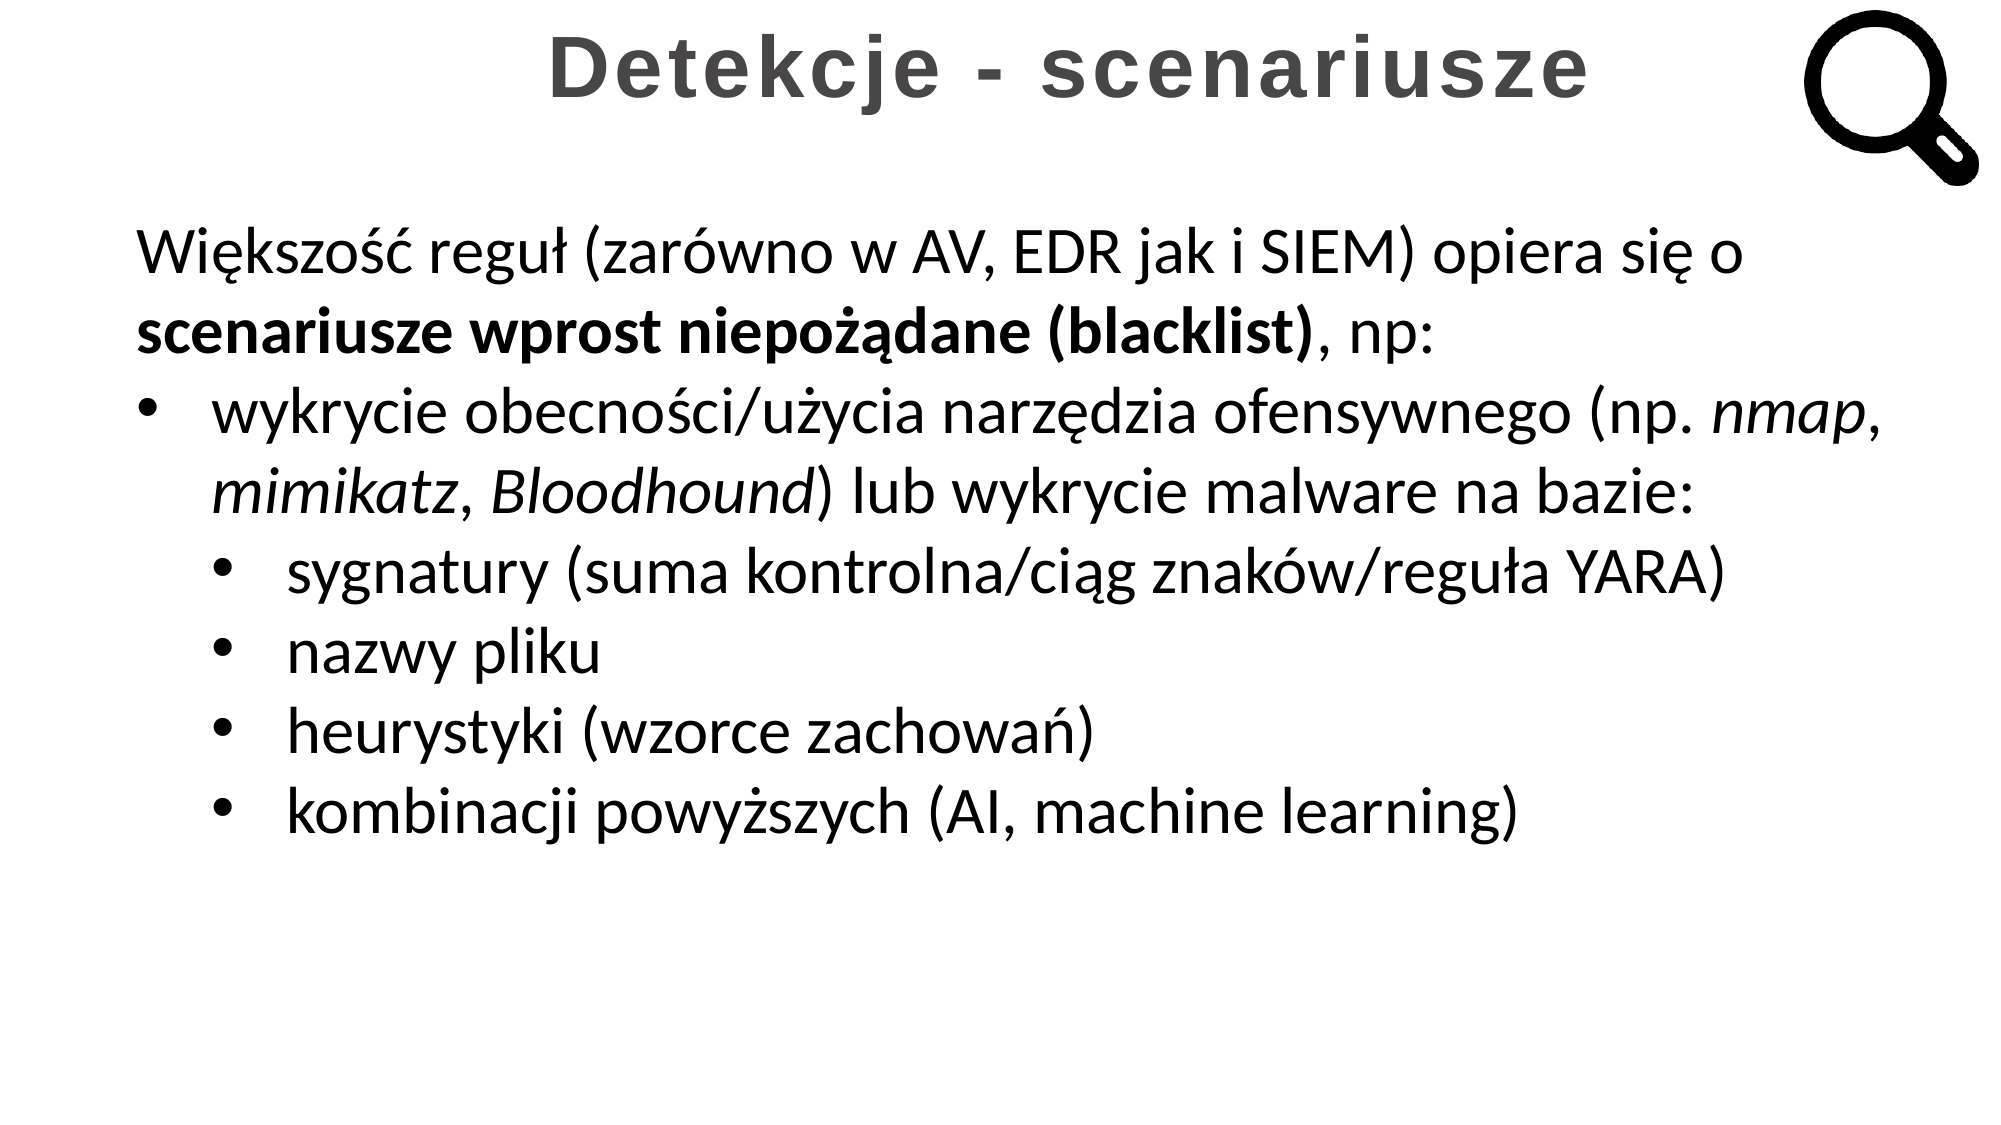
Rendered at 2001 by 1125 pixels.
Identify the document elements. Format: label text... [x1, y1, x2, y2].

text_box Większość reguł (zarówno w AV, EDR jak i SIEM) opiera się o scenariusze wprost niepożądane (blacklist), np: wykrycie obecności/użycia narzędzia ofensywnego (np. nmap, mimikatz, Bloodhound) lub wykrycie malware na bazie: sygnatury (suma kontrolna/ciąg znaków/reguła YARA) nazwy pliku heurystyki (wzorce zachowań) kombinacji powyższych (AI, machine learning) [136, 206, 1940, 847]
picture [1803, 10, 1979, 186]
text_box Detekcje - scenariusze [245, 10, 1802, 116]
